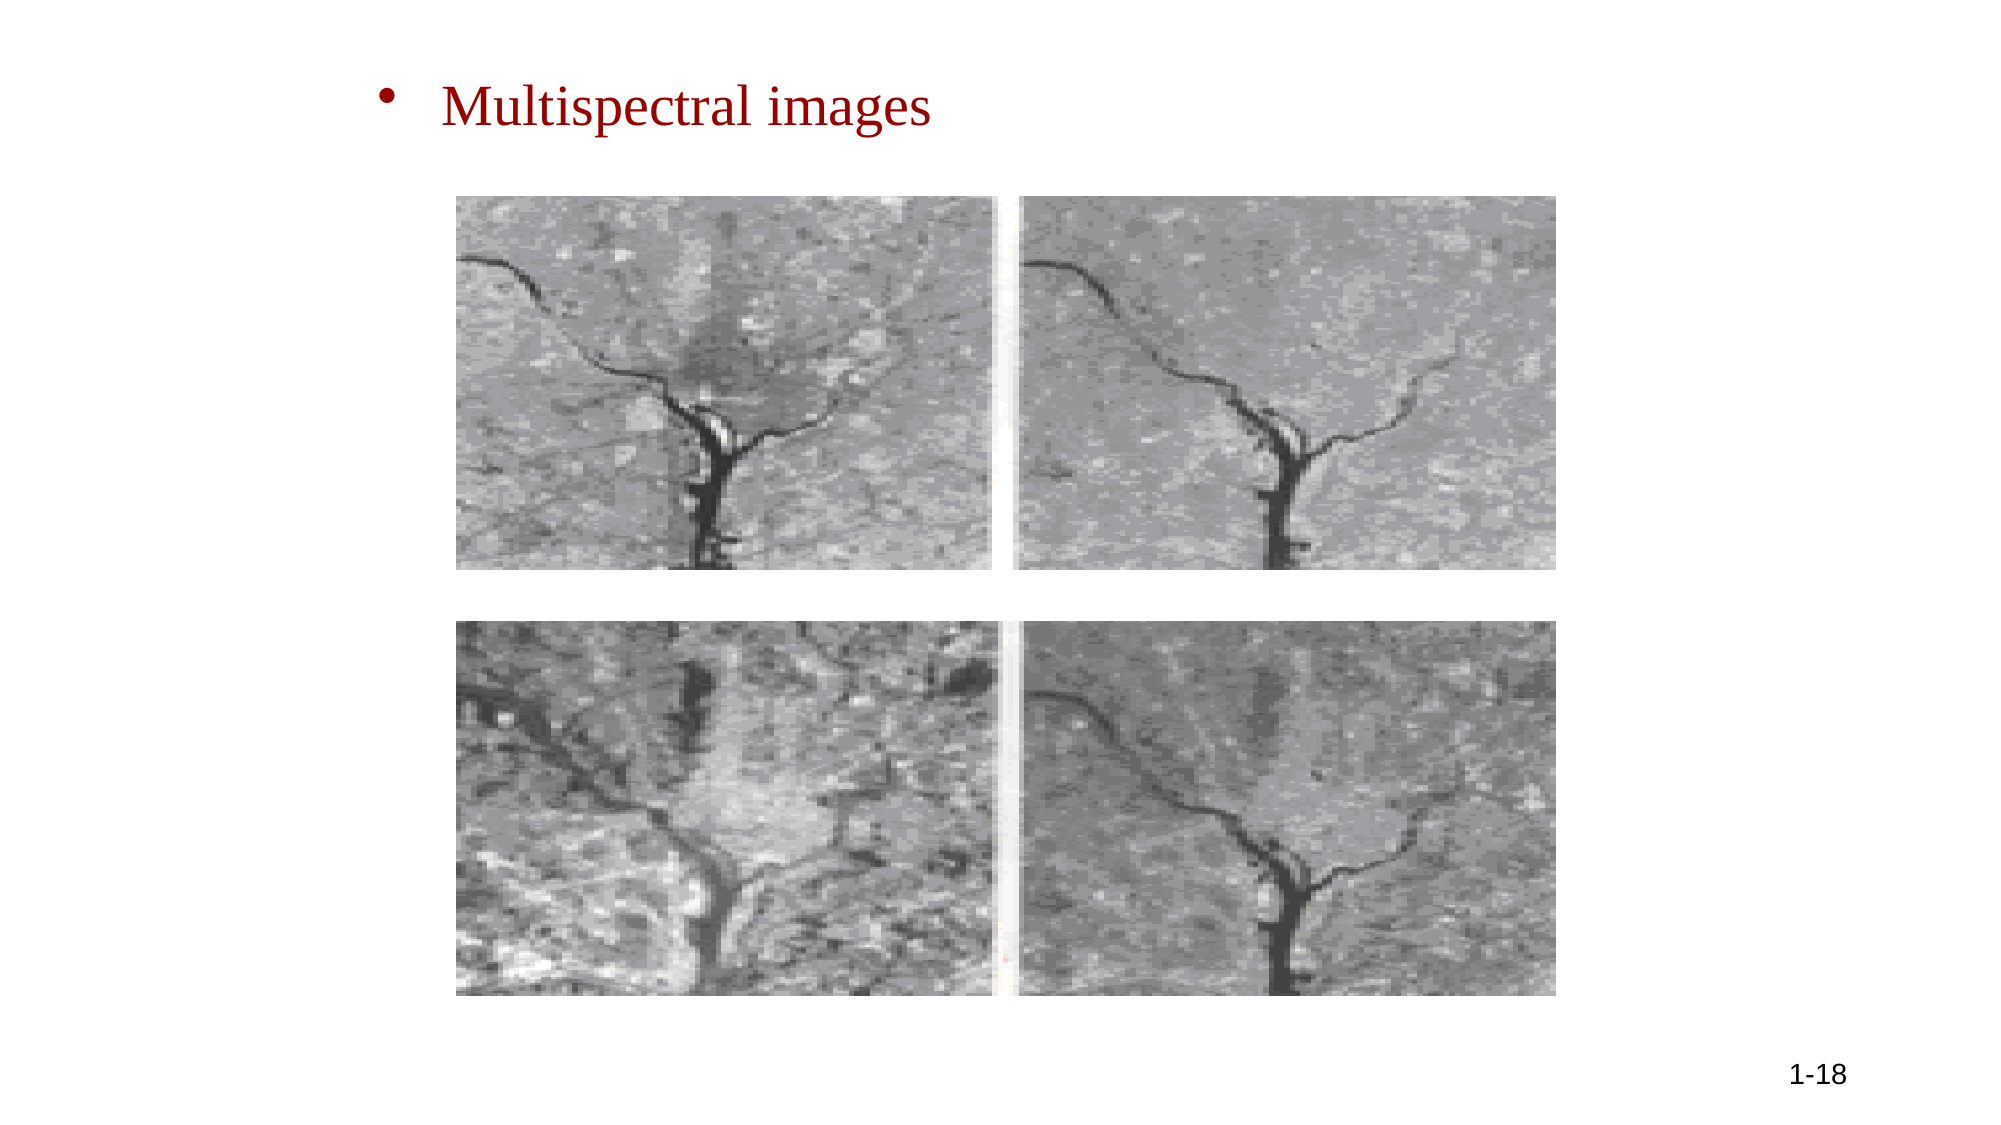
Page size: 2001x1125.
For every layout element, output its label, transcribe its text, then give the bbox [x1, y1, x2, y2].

picture [456, 196, 1556, 570]
slide_number 1-18 [1412, 1042, 1863, 1103]
title Multispectral images [361, 54, 950, 159]
picture [456, 621, 1556, 996]
